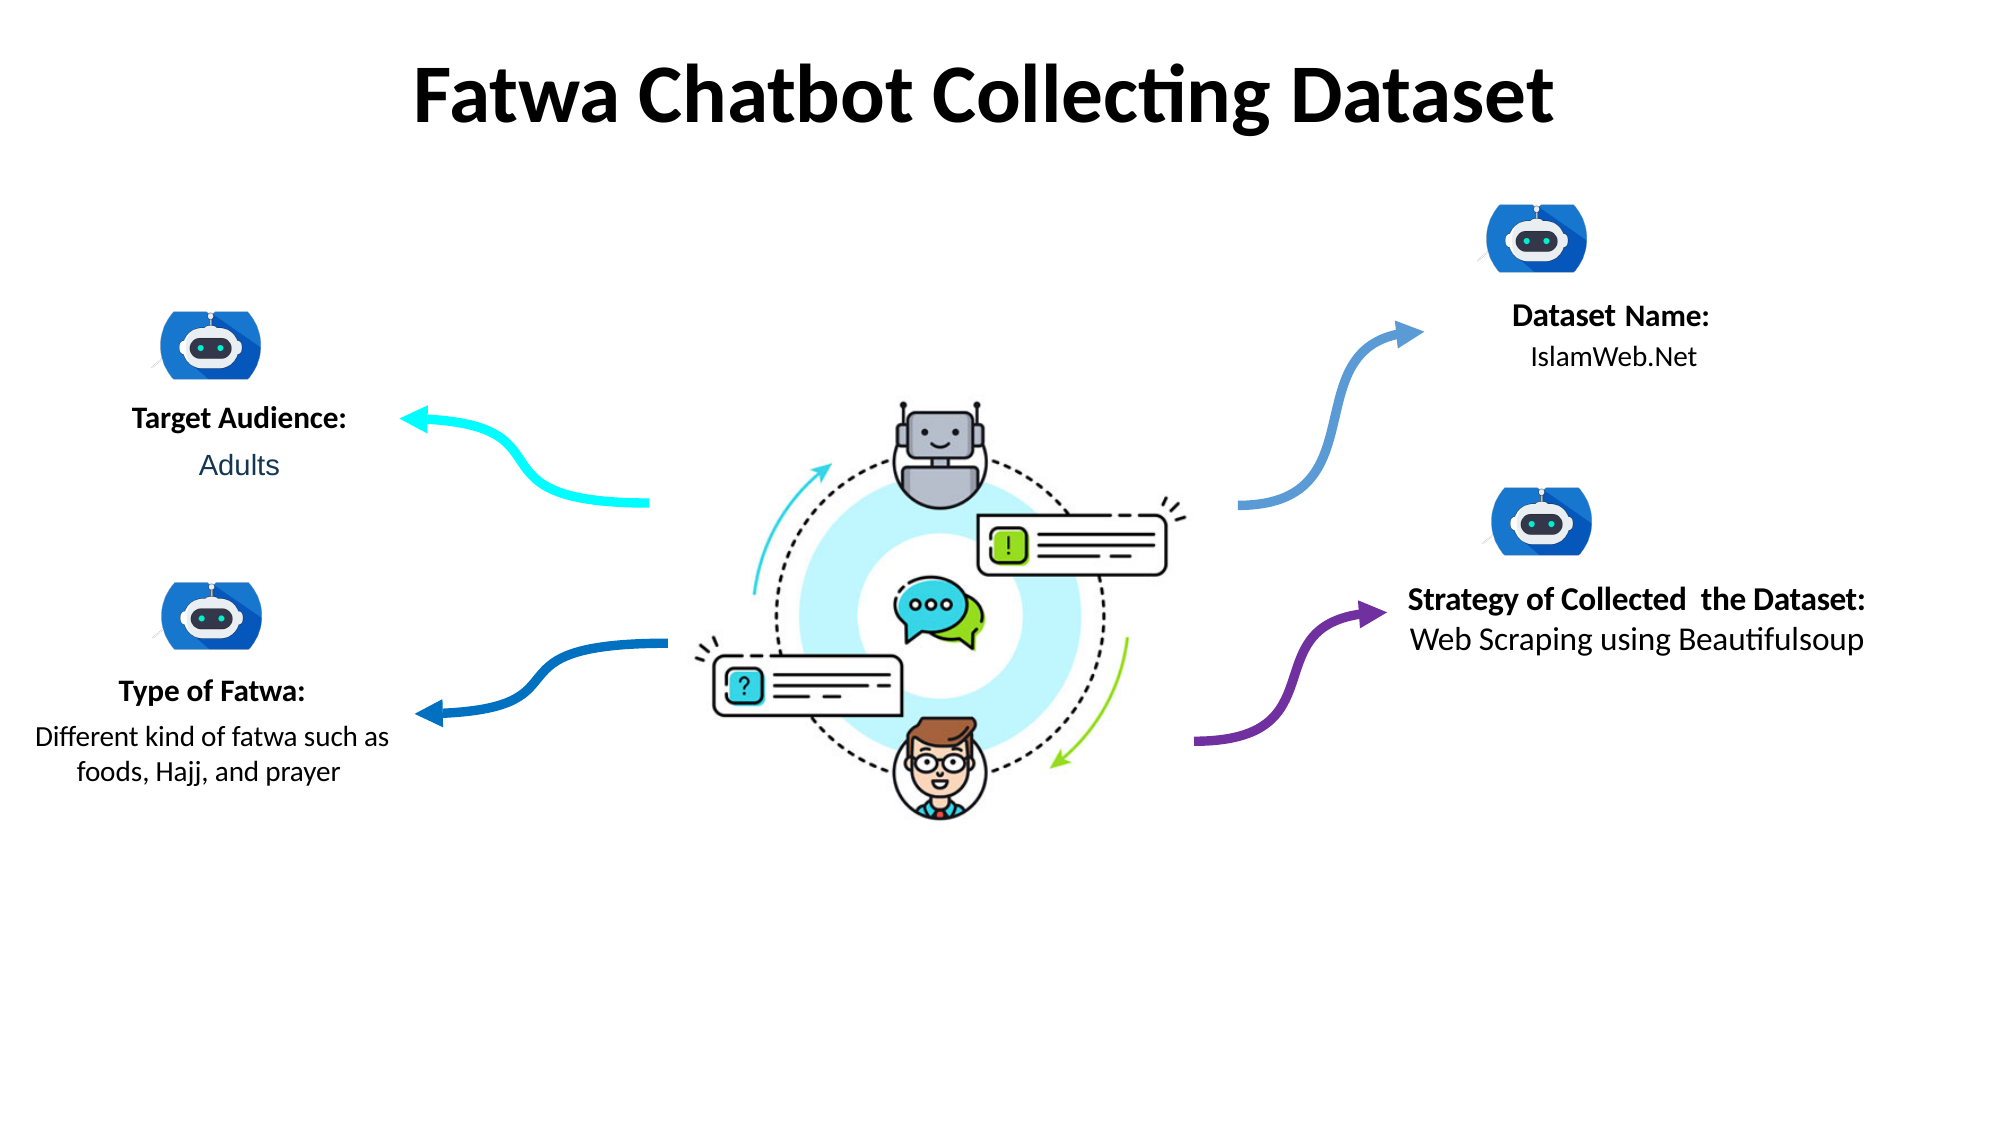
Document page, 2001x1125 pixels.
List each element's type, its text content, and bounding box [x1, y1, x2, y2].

picture [579, 386, 1302, 839]
text_box Dataset Name: IslamWeb.Net [1387, 285, 1756, 372]
text_box Target Audience: Adults [101, 384, 378, 482]
picture [1461, 196, 1612, 281]
text_box Strategy of Collected the Dataset: Web Scraping using Beautifulsoup [1387, 566, 1889, 657]
picture [1466, 479, 1617, 564]
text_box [1237, 331, 1425, 506]
picture [135, 303, 286, 388]
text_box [1194, 612, 1388, 742]
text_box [414, 643, 668, 714]
picture [136, 574, 287, 658]
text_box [399, 418, 650, 504]
title Fatwa Chatbot Collecting Dataset [169, 0, 1797, 190]
text_box Type of Fatwa: Different kind of fatwa such as foods, Hajj, and prayer [23, 657, 402, 787]
